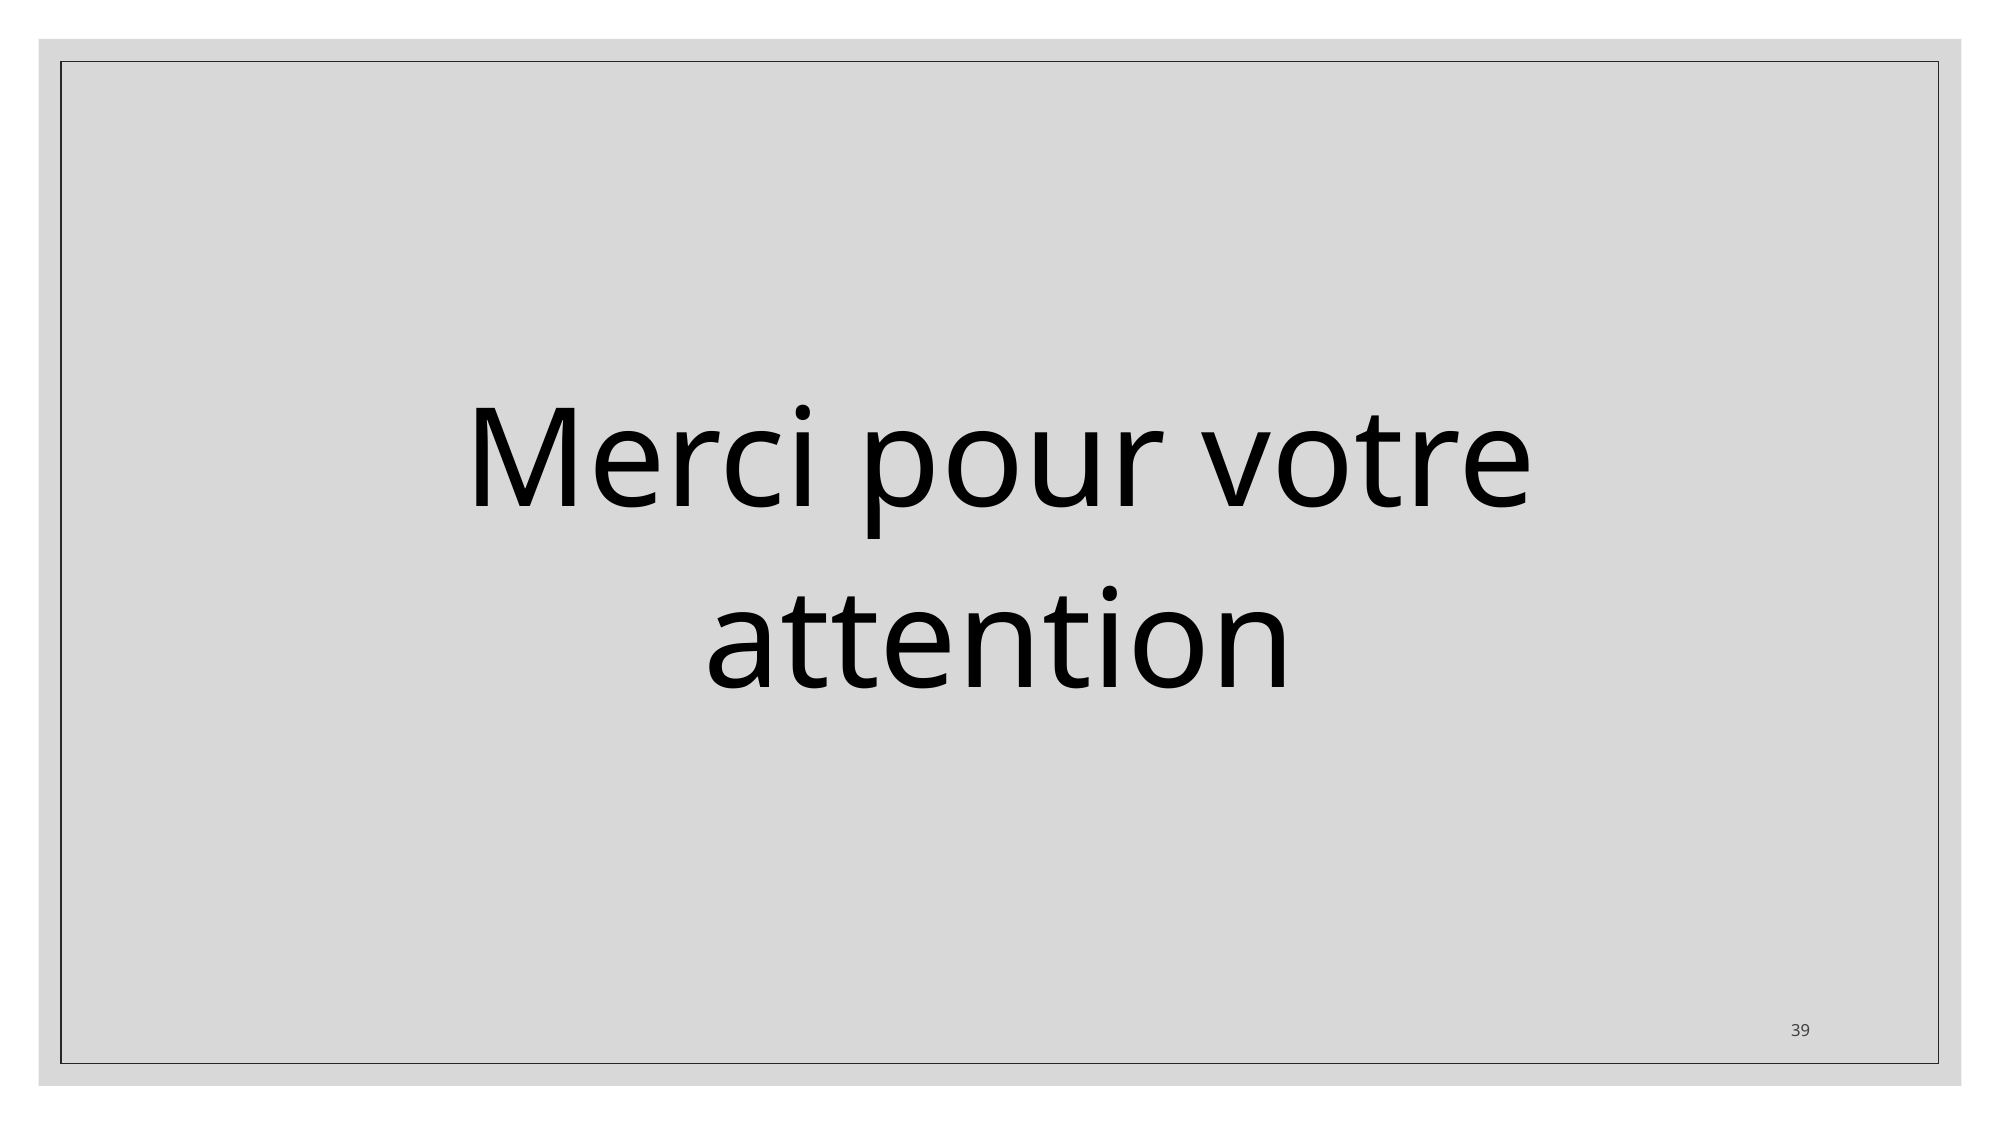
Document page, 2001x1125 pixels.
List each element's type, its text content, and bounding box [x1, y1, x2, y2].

slide_number 39 [1687, 990, 1825, 1050]
list Merci pour votre attention [174, 345, 1825, 977]
